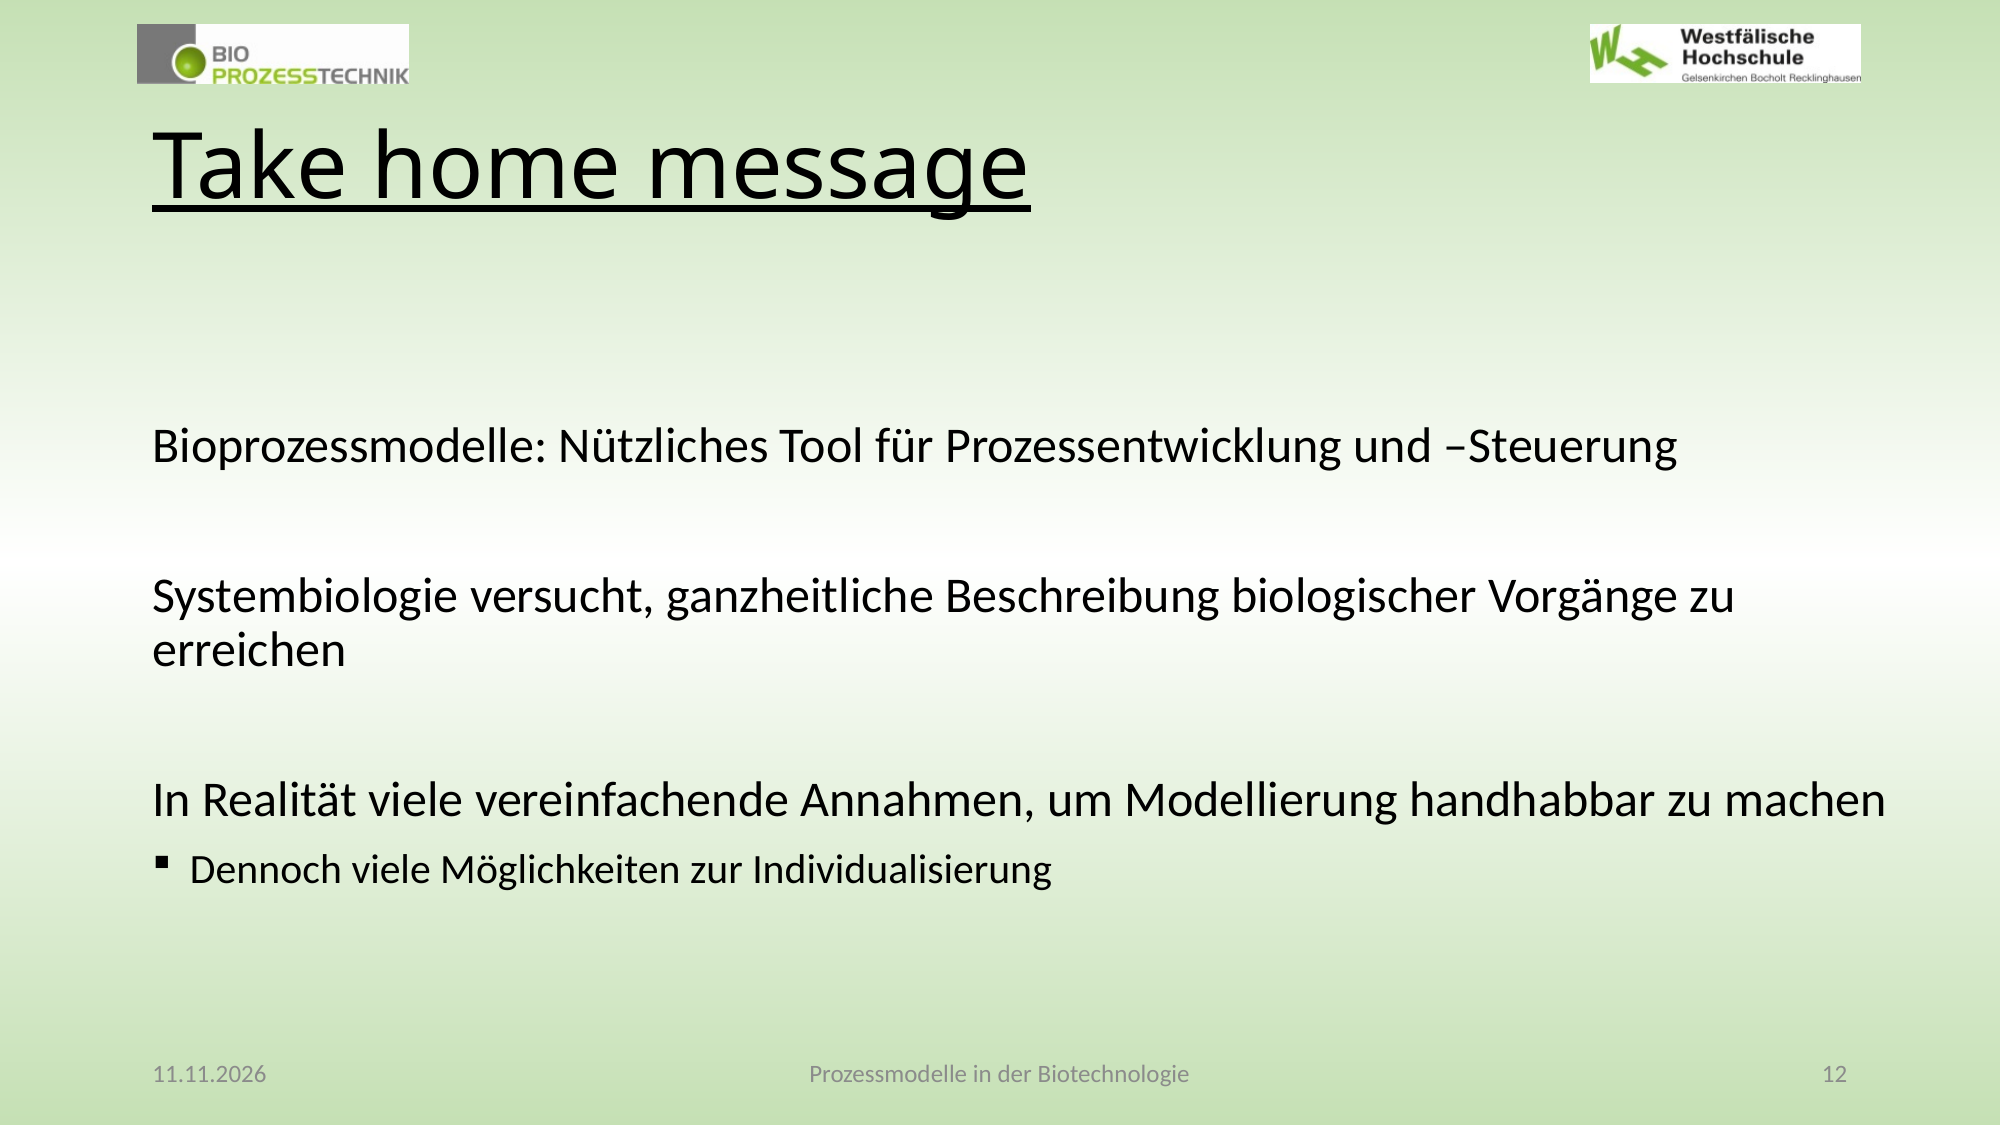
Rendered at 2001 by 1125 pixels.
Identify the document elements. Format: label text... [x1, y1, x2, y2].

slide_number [137, 1042, 588, 1103]
slide_number 12 [1412, 1042, 1863, 1103]
picture [1590, 24, 1861, 59]
footer Prozessmodelle in der Biotechnologie [662, 1042, 1338, 1103]
picture [137, 24, 409, 59]
list Bioprozessmodelle: Nützliches Tool für Prozessentwicklung und –Steuerung Systembiologie versucht, ganzheitliche Beschreibung biologischer Vorgänge zu erreichen In Realität viele vereinfachende Annahmen, um Modellierung handhabbar zu machen Dennoch viele Möglichkeiten zur Individualisierung [137, 299, 1932, 1014]
title Take home message [137, 59, 1863, 278]
